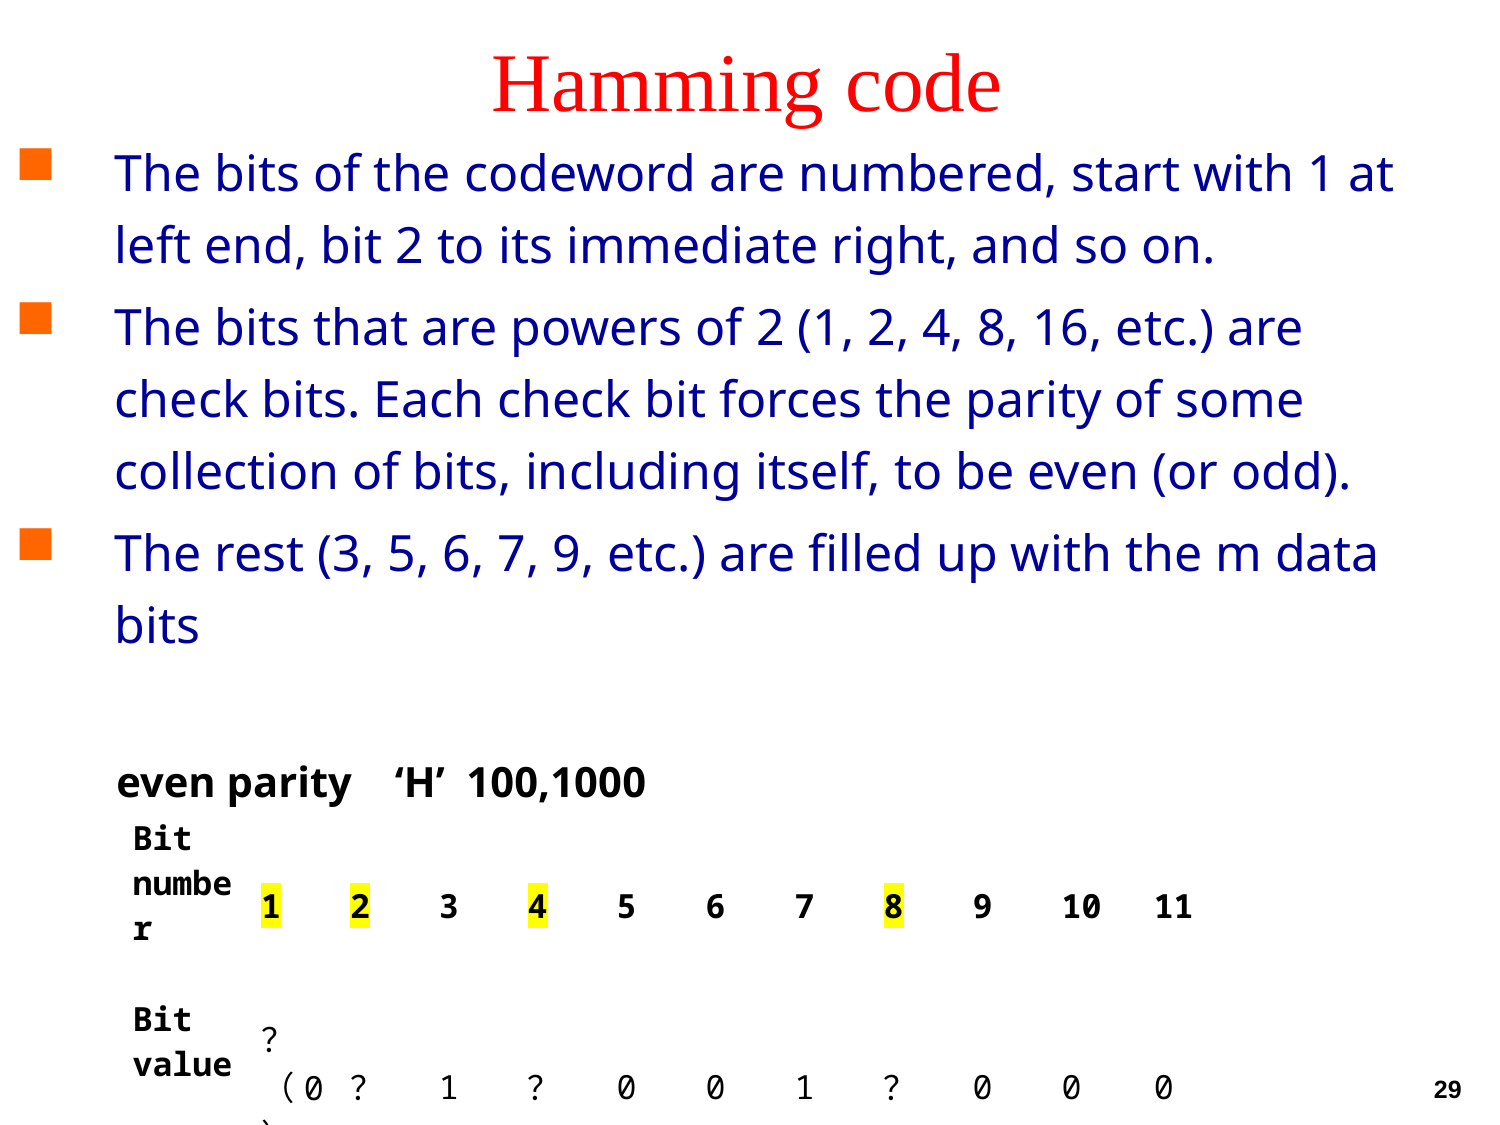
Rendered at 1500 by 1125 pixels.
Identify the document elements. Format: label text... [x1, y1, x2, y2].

table_cell ？ [517, 998, 605, 1125]
table_header 10 [1051, 816, 1142, 993]
table_cell 0 [1143, 998, 1229, 1125]
table_header 4 [517, 816, 605, 993]
table_cell 0 [962, 998, 1050, 1125]
list The bits of the codeword are numbered, start with 1 at left end, bit 2 to its immediate right, and so on. The bits that are powers of 2 (1, 2, 4, 8, 16, etc.) are check bits. Each check bit forces the parity of some collection of bits, including itself, to be even (or odd). The rest (3, 5, 6, 7, 9, etc.) are filled up with the m data bits [0, 121, 1464, 728]
table_header 7 [784, 816, 872, 993]
table_header Bit number [122, 816, 249, 993]
table_cell ？ [873, 998, 961, 1125]
table_cell ？ [340, 998, 427, 1125]
table_header 2 [340, 816, 427, 993]
table_header 8 [873, 816, 961, 993]
table_header 1 [251, 816, 338, 993]
table_header 9 [962, 816, 1050, 993]
table_cell 0 [1051, 998, 1142, 1125]
table_cell ？ （0） [251, 998, 338, 1125]
table_cell 1 [429, 998, 516, 1125]
table_cell 1 [784, 998, 872, 1125]
table_header 5 [606, 816, 694, 993]
title Hamming code [25, 17, 1469, 141]
text_box even parity ‘H’ 100,1000 [101, 748, 1340, 813]
table_header 3 [429, 816, 516, 993]
table_cell 0 [695, 998, 783, 1125]
table_cell Bit value [122, 998, 249, 1125]
table_header 11 [1143, 816, 1229, 993]
table_header 6 [695, 816, 783, 993]
table_cell 0 [606, 998, 694, 1125]
